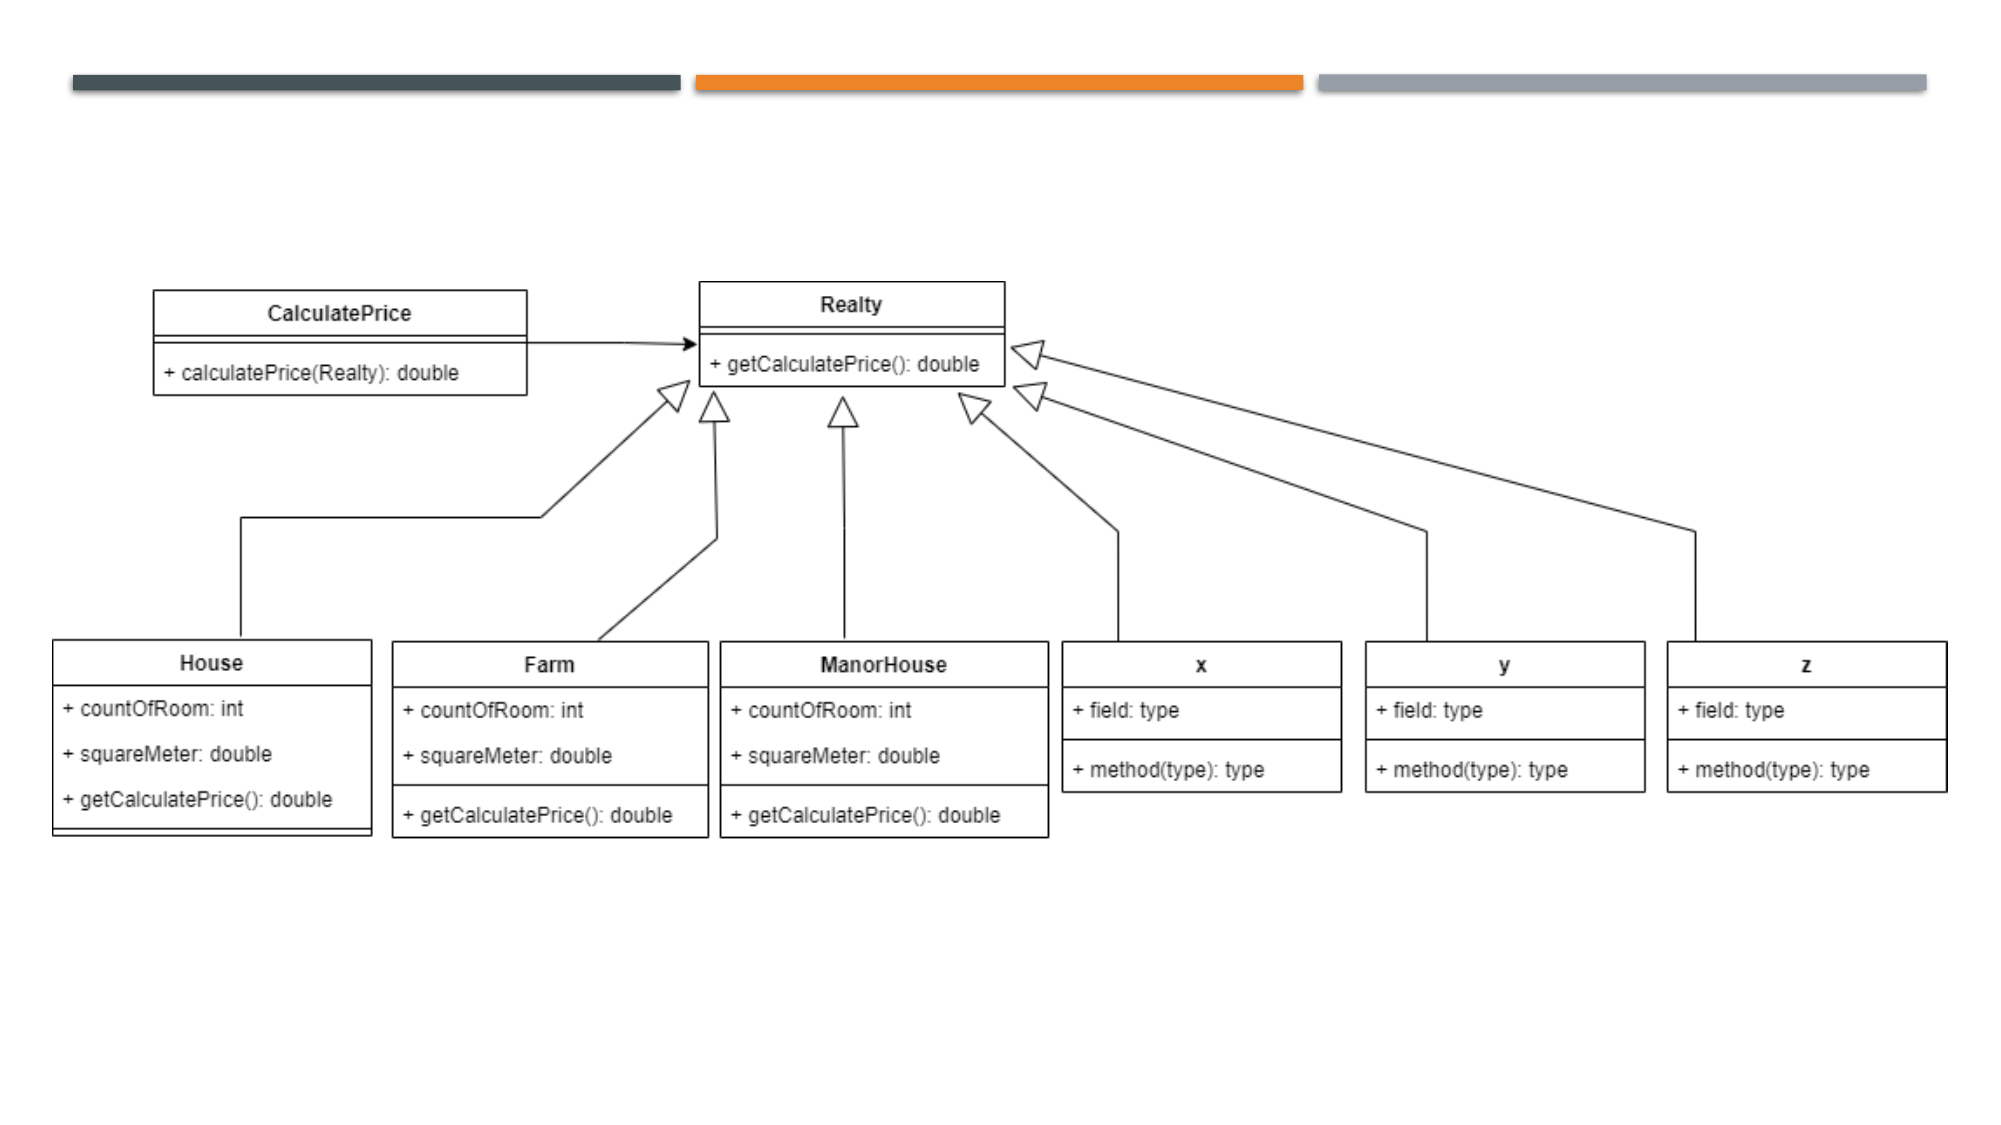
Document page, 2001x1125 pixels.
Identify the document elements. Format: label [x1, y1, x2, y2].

picture [51, 281, 1948, 844]
